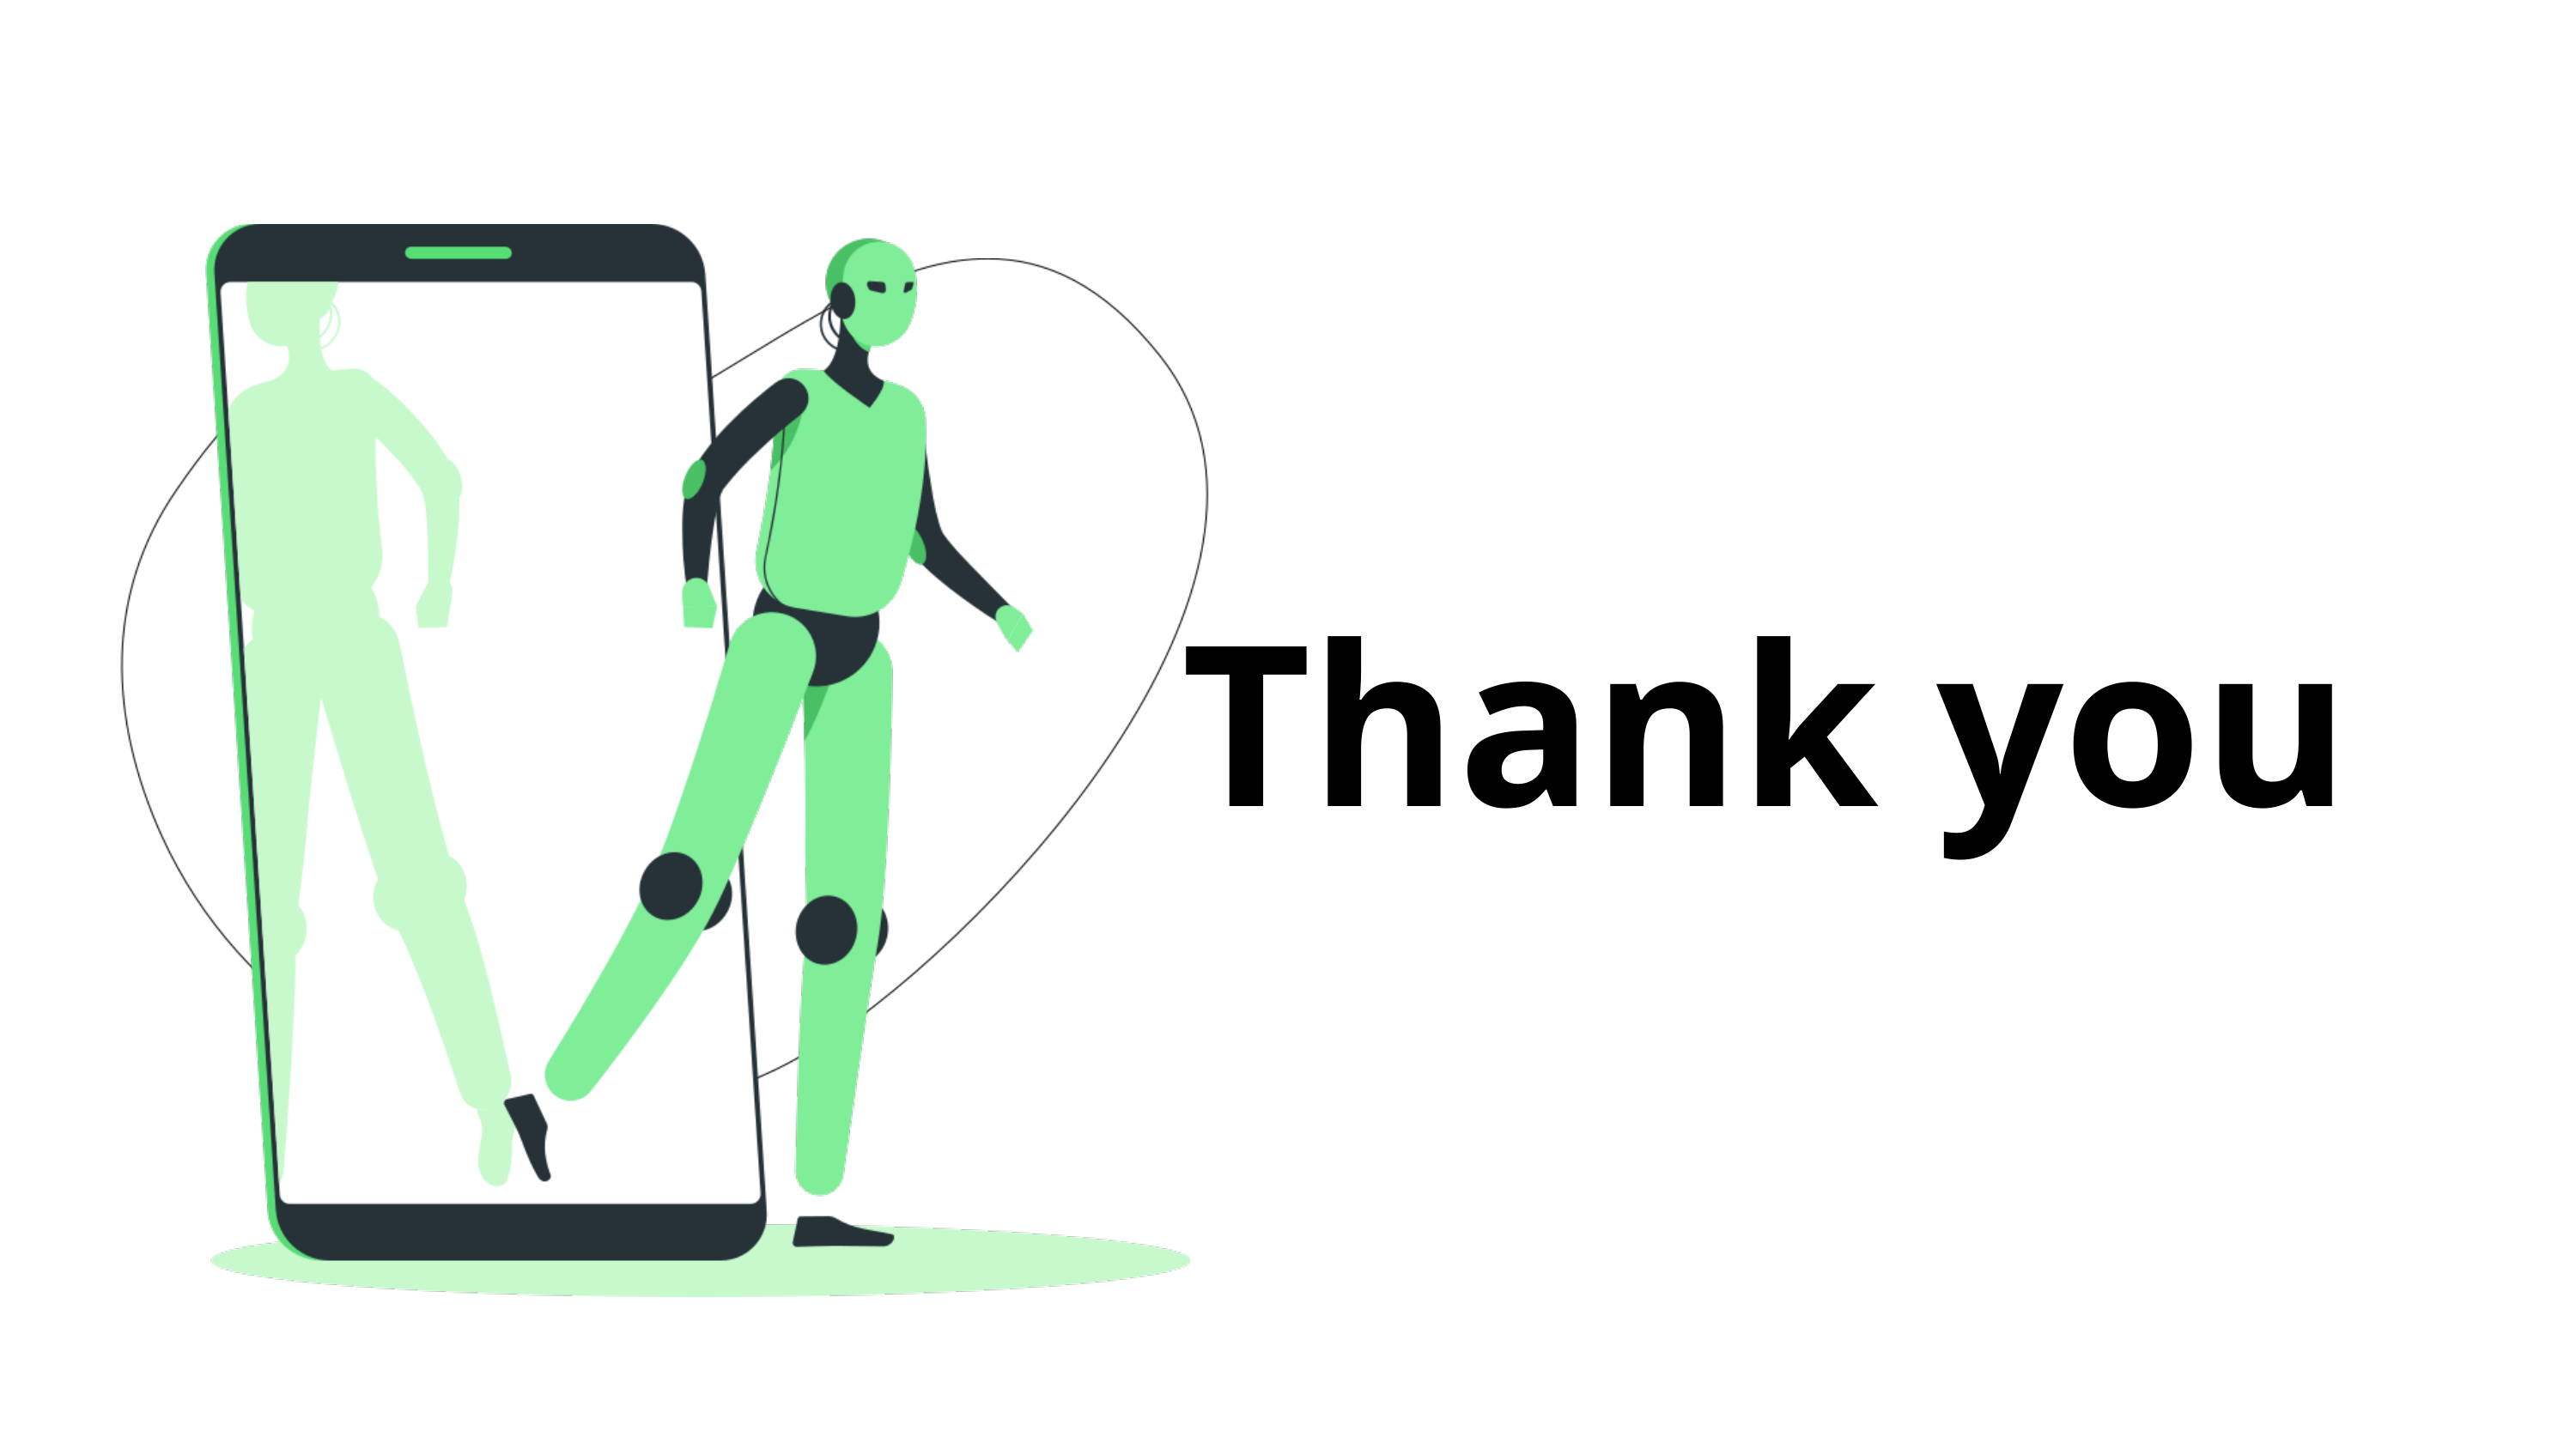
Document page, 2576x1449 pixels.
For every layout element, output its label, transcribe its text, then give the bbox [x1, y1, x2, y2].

text_box [105, 258, 204, 1113]
text_box Thank you [1339, 583, 2432, 852]
text_box [1191, 258, 1339, 1113]
text_box [204, 224, 1191, 1297]
